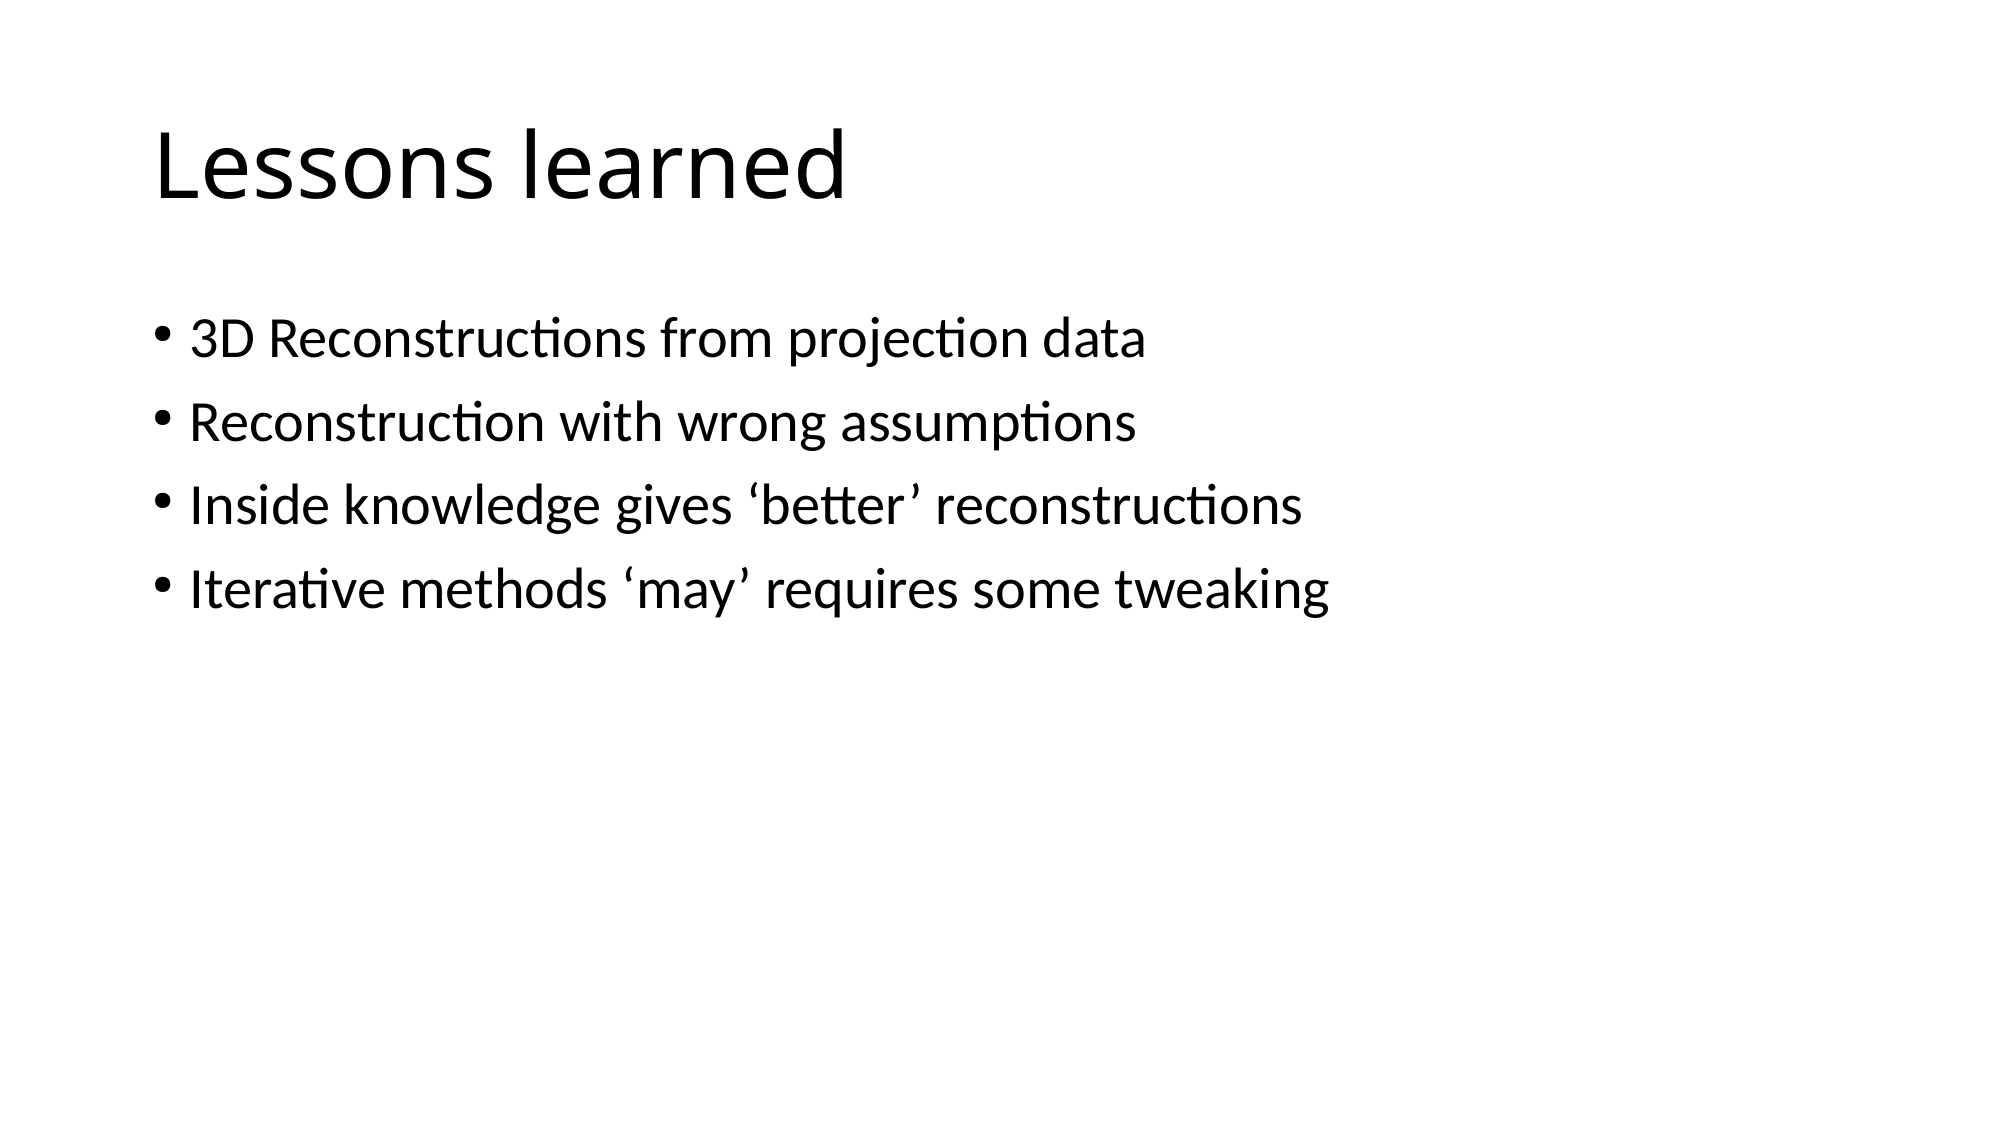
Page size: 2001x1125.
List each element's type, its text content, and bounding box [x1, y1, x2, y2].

list 3D Reconstructions from projection data Reconstruction with wrong assumptions Inside knowledge gives ‘better’ reconstructions Iterative methods ‘may’ requires some tweaking [137, 299, 1863, 1014]
title Lessons learned [137, 59, 1863, 278]
